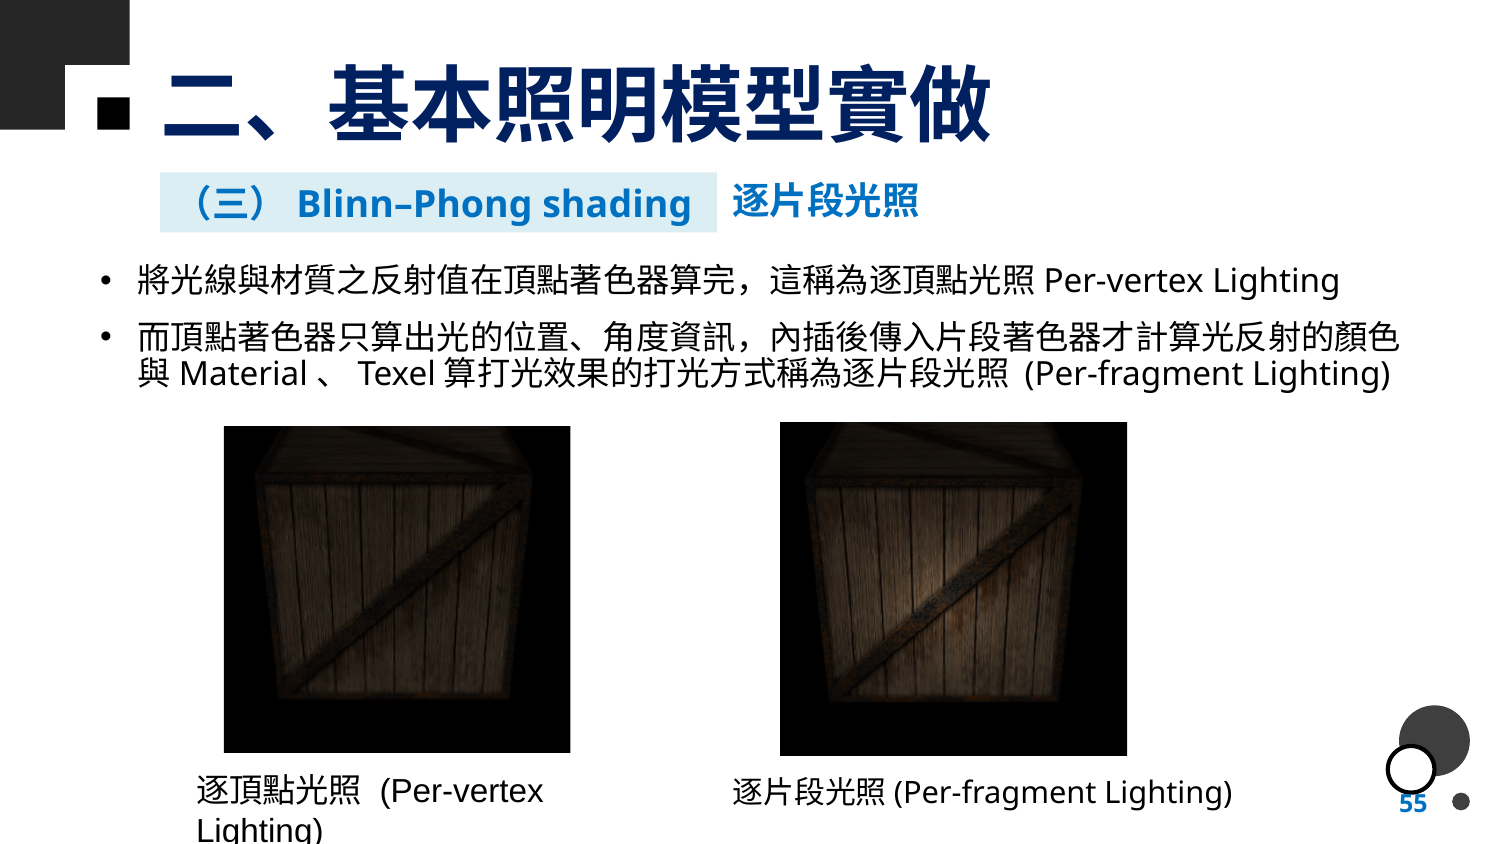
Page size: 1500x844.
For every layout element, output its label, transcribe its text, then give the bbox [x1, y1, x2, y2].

title 二、基本照明模型實做 [145, 32, 1160, 173]
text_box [1387, 705, 1471, 811]
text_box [0, 0, 130, 130]
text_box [180, 422, 1254, 827]
text_box 將光線與材質之反射值在頂點著色器算完，這稱為逐頂點光照Per-vertex Lighting 而頂點著色器只算出光的位置、角度資訊，內插後傳入片段著色器才計算光反射的顏色與Material、Texel算打光效果的打光方式稱為逐片段光照 (Per-fragment Lighting) [85, 256, 1418, 490]
slide_number 55 [1257, 782, 1443, 827]
text_box （三）Blinn–Phong shading [160, 172, 717, 233]
text_box 逐片段光照 [717, 169, 948, 230]
